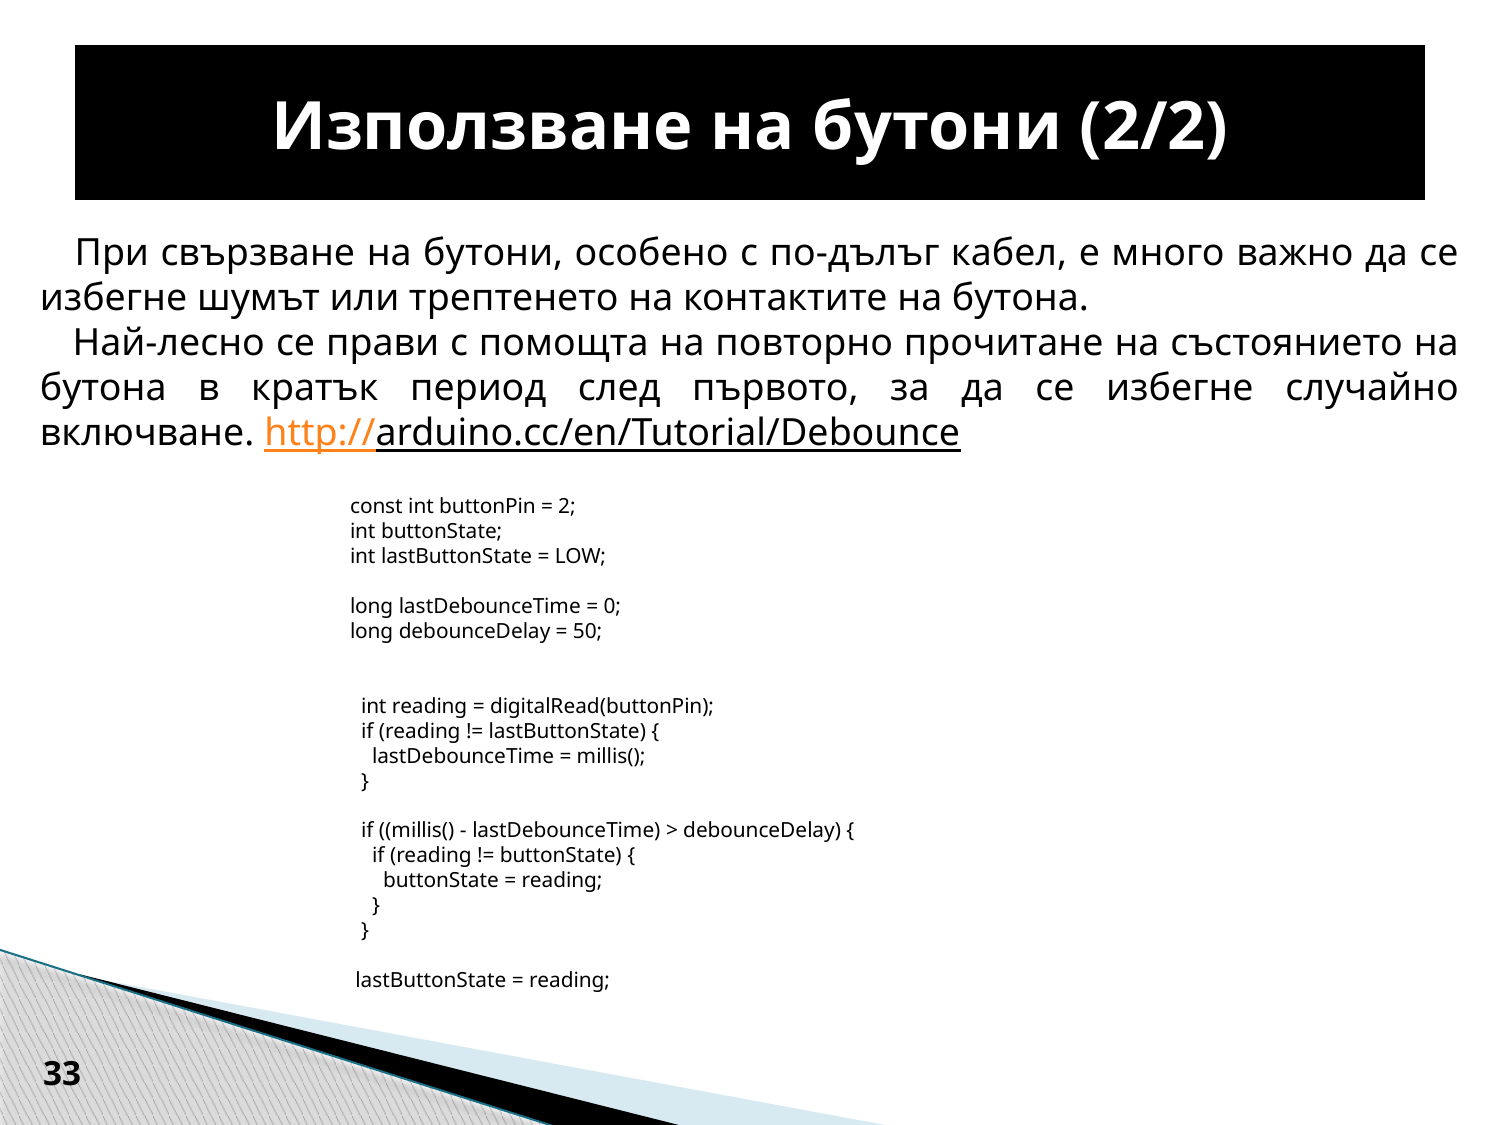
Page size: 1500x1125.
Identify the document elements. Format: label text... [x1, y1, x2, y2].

text_box const int buttonPin = 2; int buttonState; int lastButtonState = LOW; long lastDebounceTime = 0; long debounceDelay = 50; int reading = digitalRead(buttonPin); if (reading != lastButtonState) { lastDebounceTime = millis(); } if ((millis() - lastDebounceTime) > debounceDelay) { if (reading != buttonState) { buttonState = reading; } } lastButtonState = reading; [335, 485, 1326, 1000]
slide_number 33 [7, 1032, 96, 1105]
text_box При свързване на бутони, особено с по-дълъг кабел, е много важно да се избегне шумът или трептенето на контактите на бутона. Най-лесно се прави с помощта на повторно прочитане на състоянието на бутона в кратък период след първото, за да се избегне случайно включване. http://arduino.cc/en/Tutorial/Debounce [24, 220, 1475, 467]
title Използване на бутони (2/2) [75, 45, 1425, 200]
